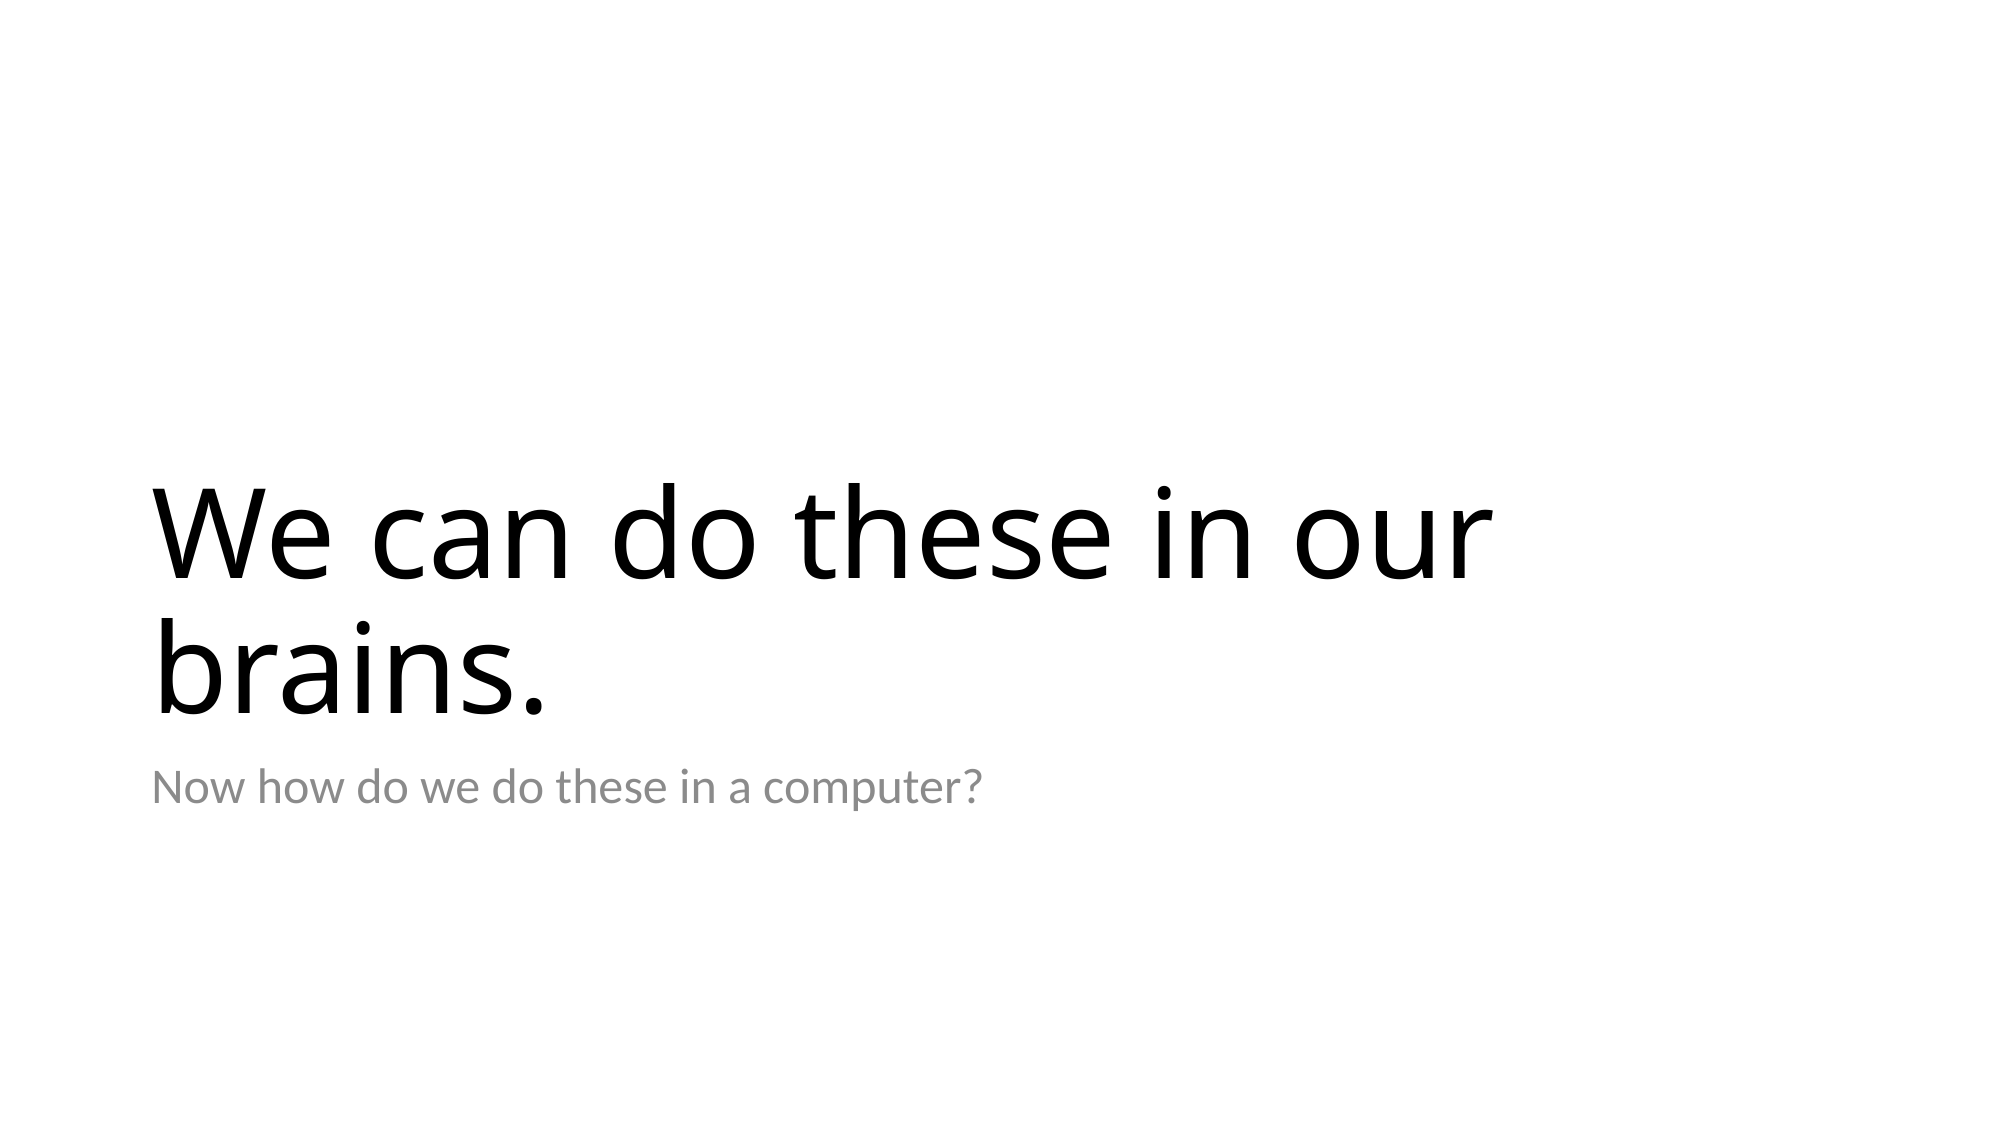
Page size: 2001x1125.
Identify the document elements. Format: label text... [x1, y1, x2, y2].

list Now how do we do these in a computer? [136, 752, 1862, 999]
title We can do these in our brains. [136, 280, 1862, 749]
